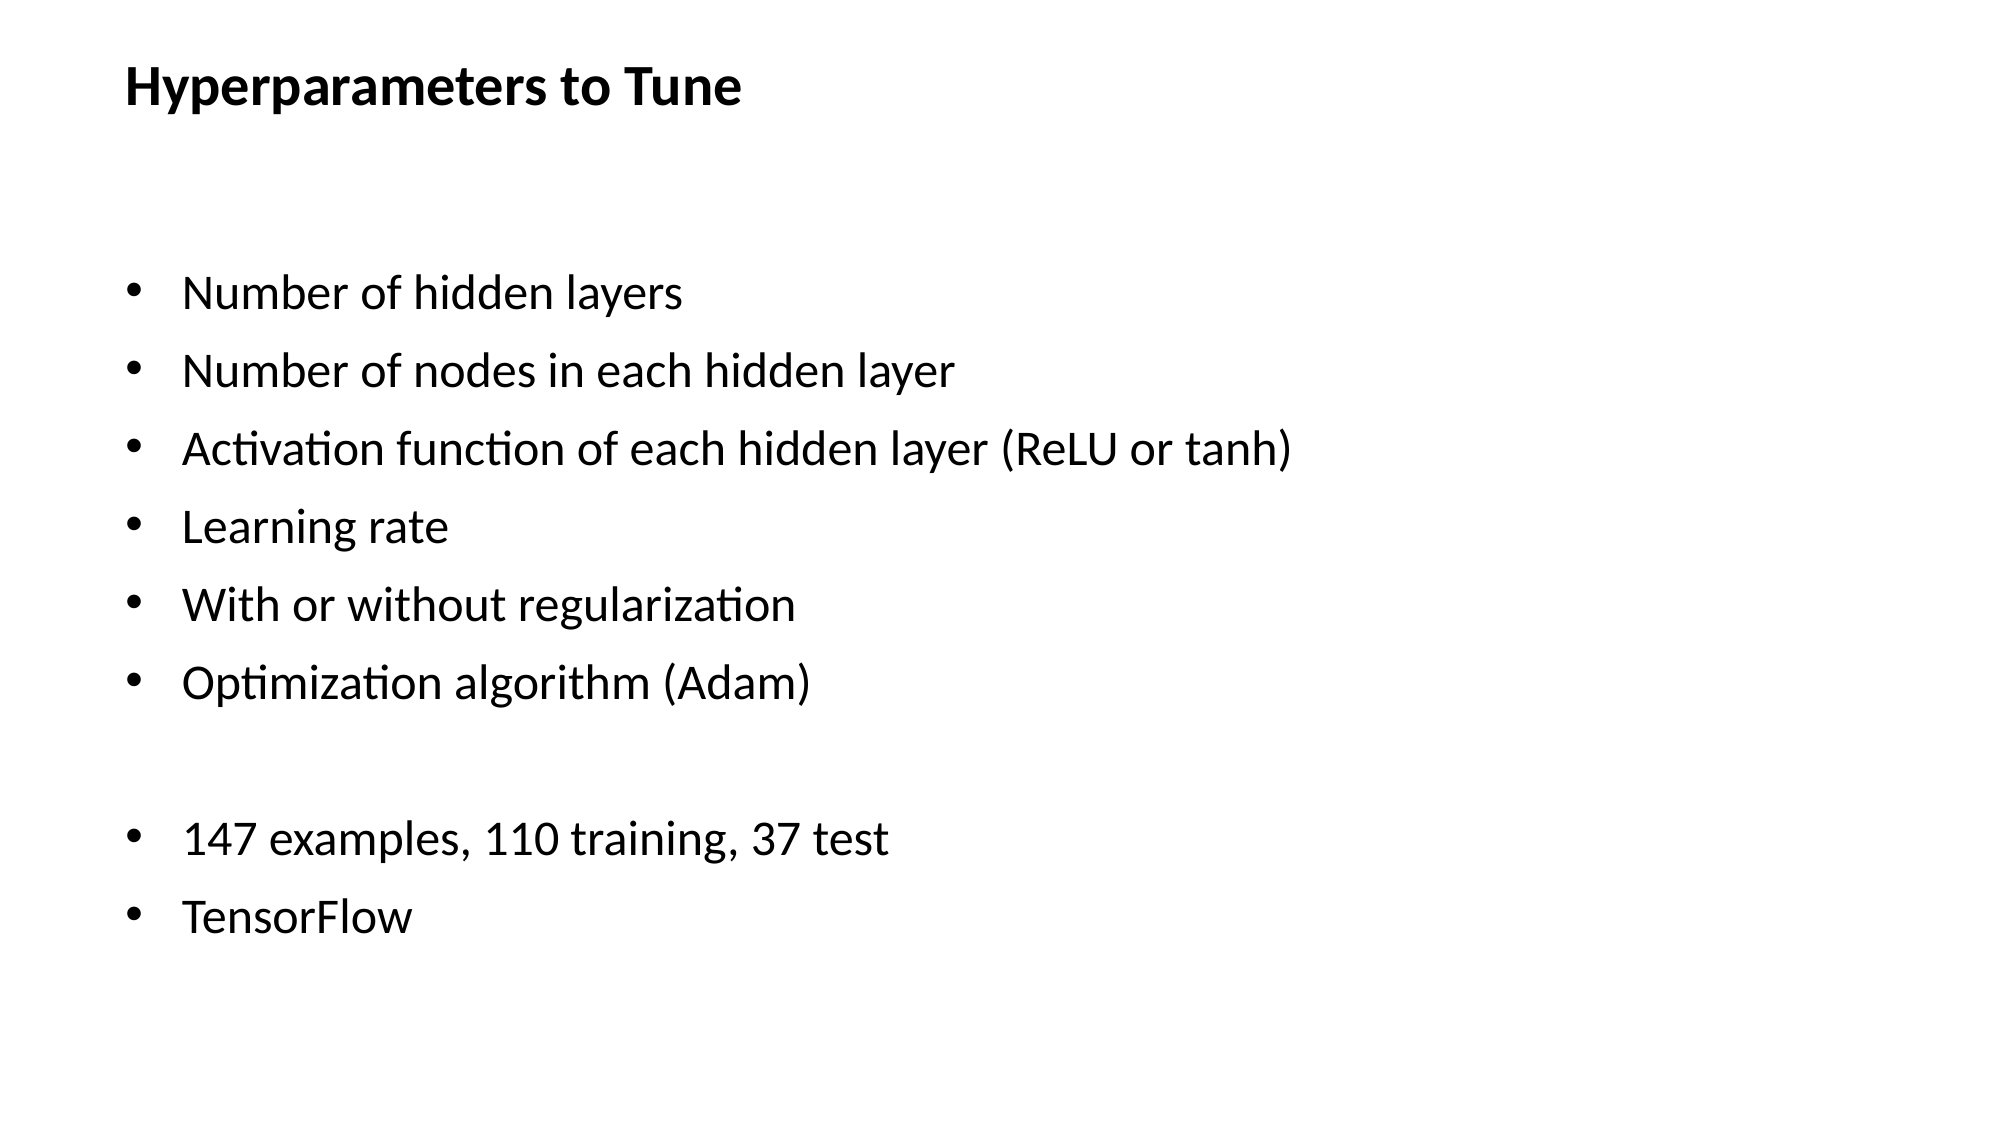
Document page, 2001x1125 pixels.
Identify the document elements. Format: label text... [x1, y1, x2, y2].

text_box Hyperparameters to Tune [110, 39, 1599, 125]
text_box Number of hidden layers Number of nodes in each hidden layer Activation function of each hidden layer (ReLU or tanh) Learning rate With or without regularization Optimization algorithm (Adam) 147 examples, 110 training, 37 test TensorFlow [110, 234, 1556, 951]
